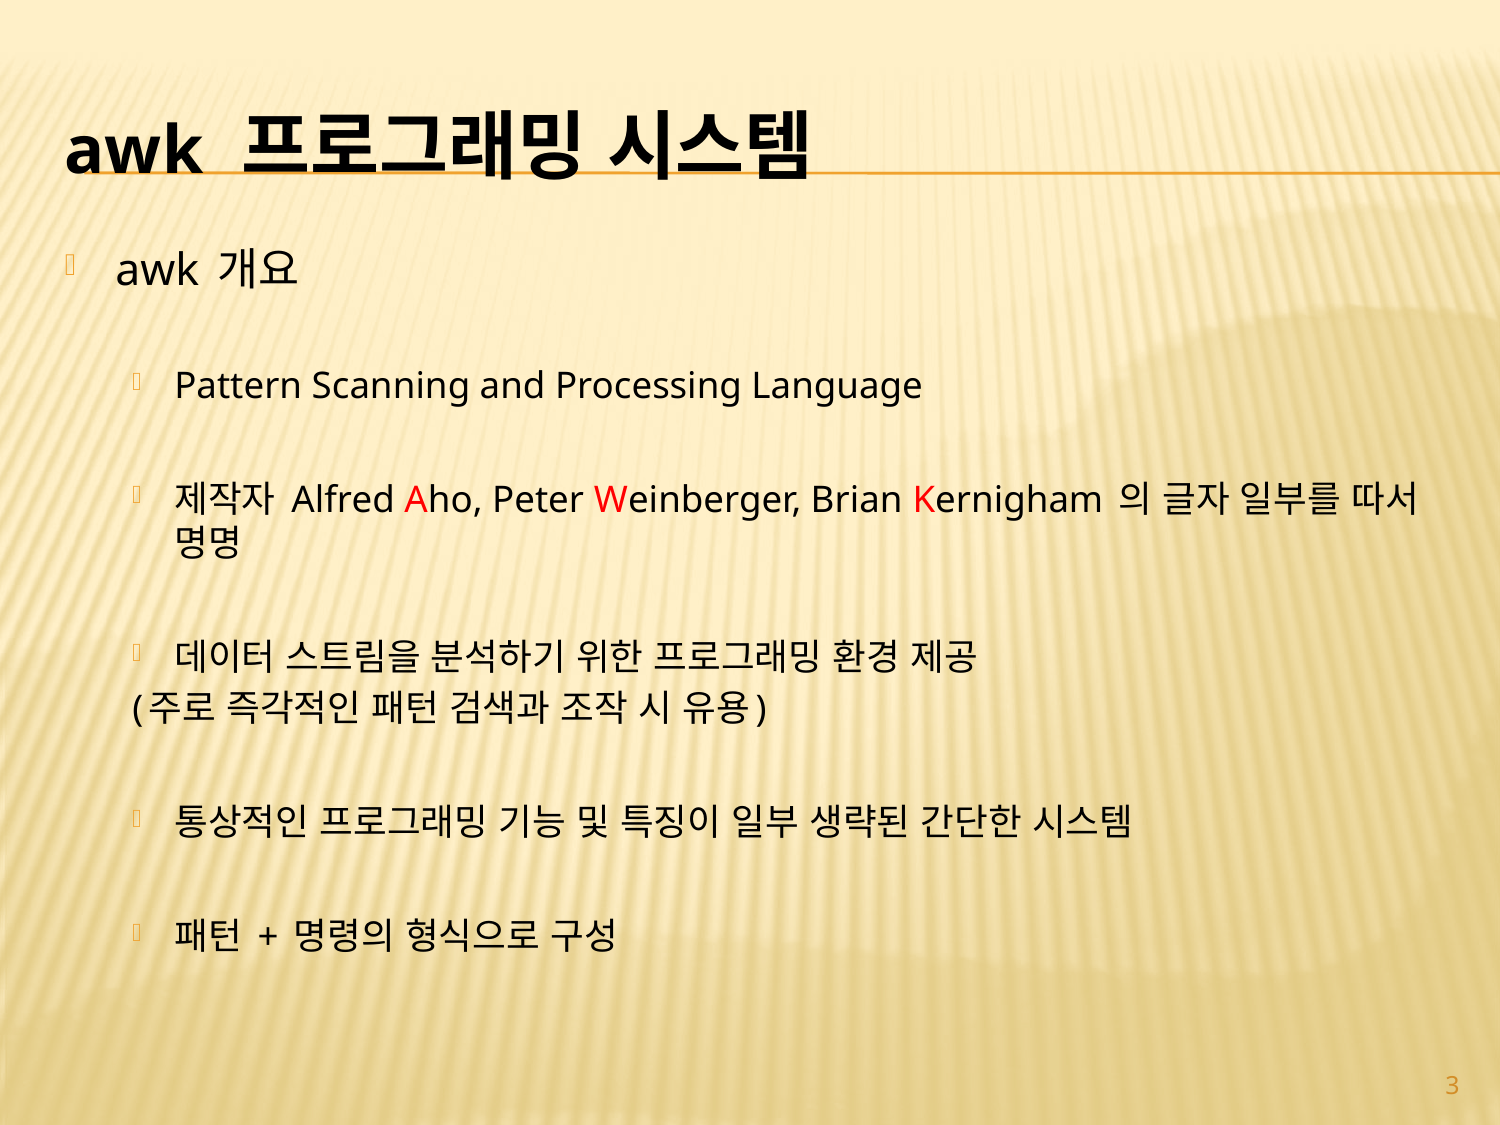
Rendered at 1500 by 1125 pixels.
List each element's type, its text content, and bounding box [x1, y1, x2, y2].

list awk 개요 Pattern Scanning and Processing Language 제작자 Alfred Aho, Peter Weinberger, Brian Kernigham 의 글자 일부를 따서 명명 데이터 스트림을 분석하기 위한 프로그래밍 환경 제공 (주로 즉각적인 패턴 검색과 조작 시 유용) 통상적인 프로그래밍 기능 및 특징이 일부 생략된 간단한 시스템 패턴 + 명령의 형식으로 구성 [50, 233, 1475, 976]
title awk 프로그래밍 시스템 [50, 75, 1475, 213]
slide_number 3 [1350, 1061, 1475, 1103]
